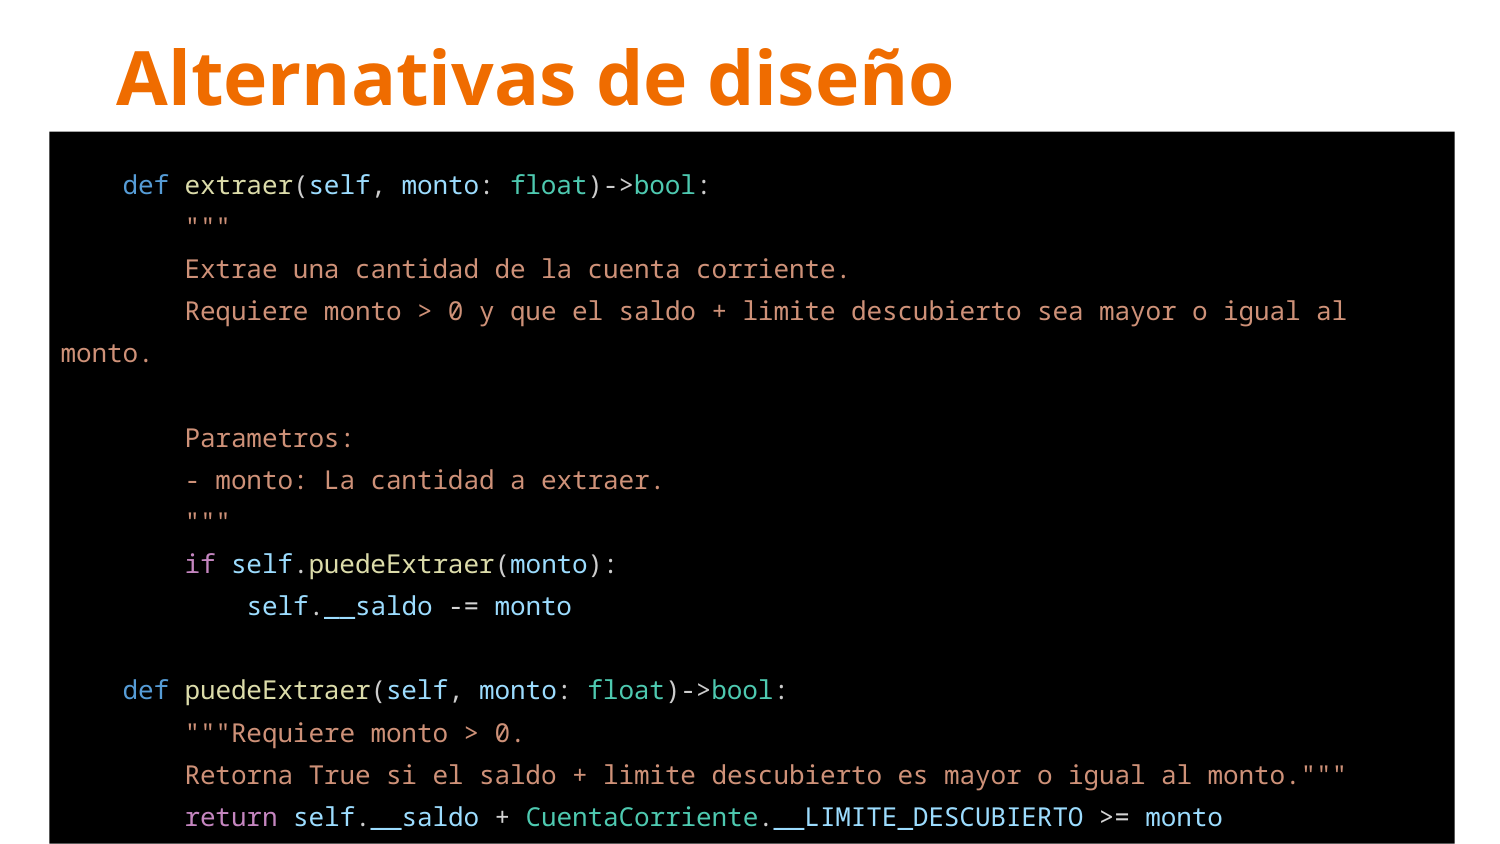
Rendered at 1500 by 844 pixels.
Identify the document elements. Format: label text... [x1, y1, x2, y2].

title Alternativas de diseño [105, 0, 1399, 131]
list def extraer(self, monto: float)->bool: """ Extrae una cantidad de la cuenta corriente. Requiere monto > 0 y que el saldo + limite descubierto sea mayor o igual al monto. Parametros: - monto: La cantidad a extraer. """ if self.puedeExtraer(monto): self.__saldo -= monto def puedeExtraer(self, monto: float)->bool: """Requiere monto > 0. Retorna True si el saldo + limite descubierto es mayor o igual al monto.""" return self.__saldo + CuentaCorriente.__LIMITE_DESCUBIERTO >= monto [49, 131, 1455, 844]
